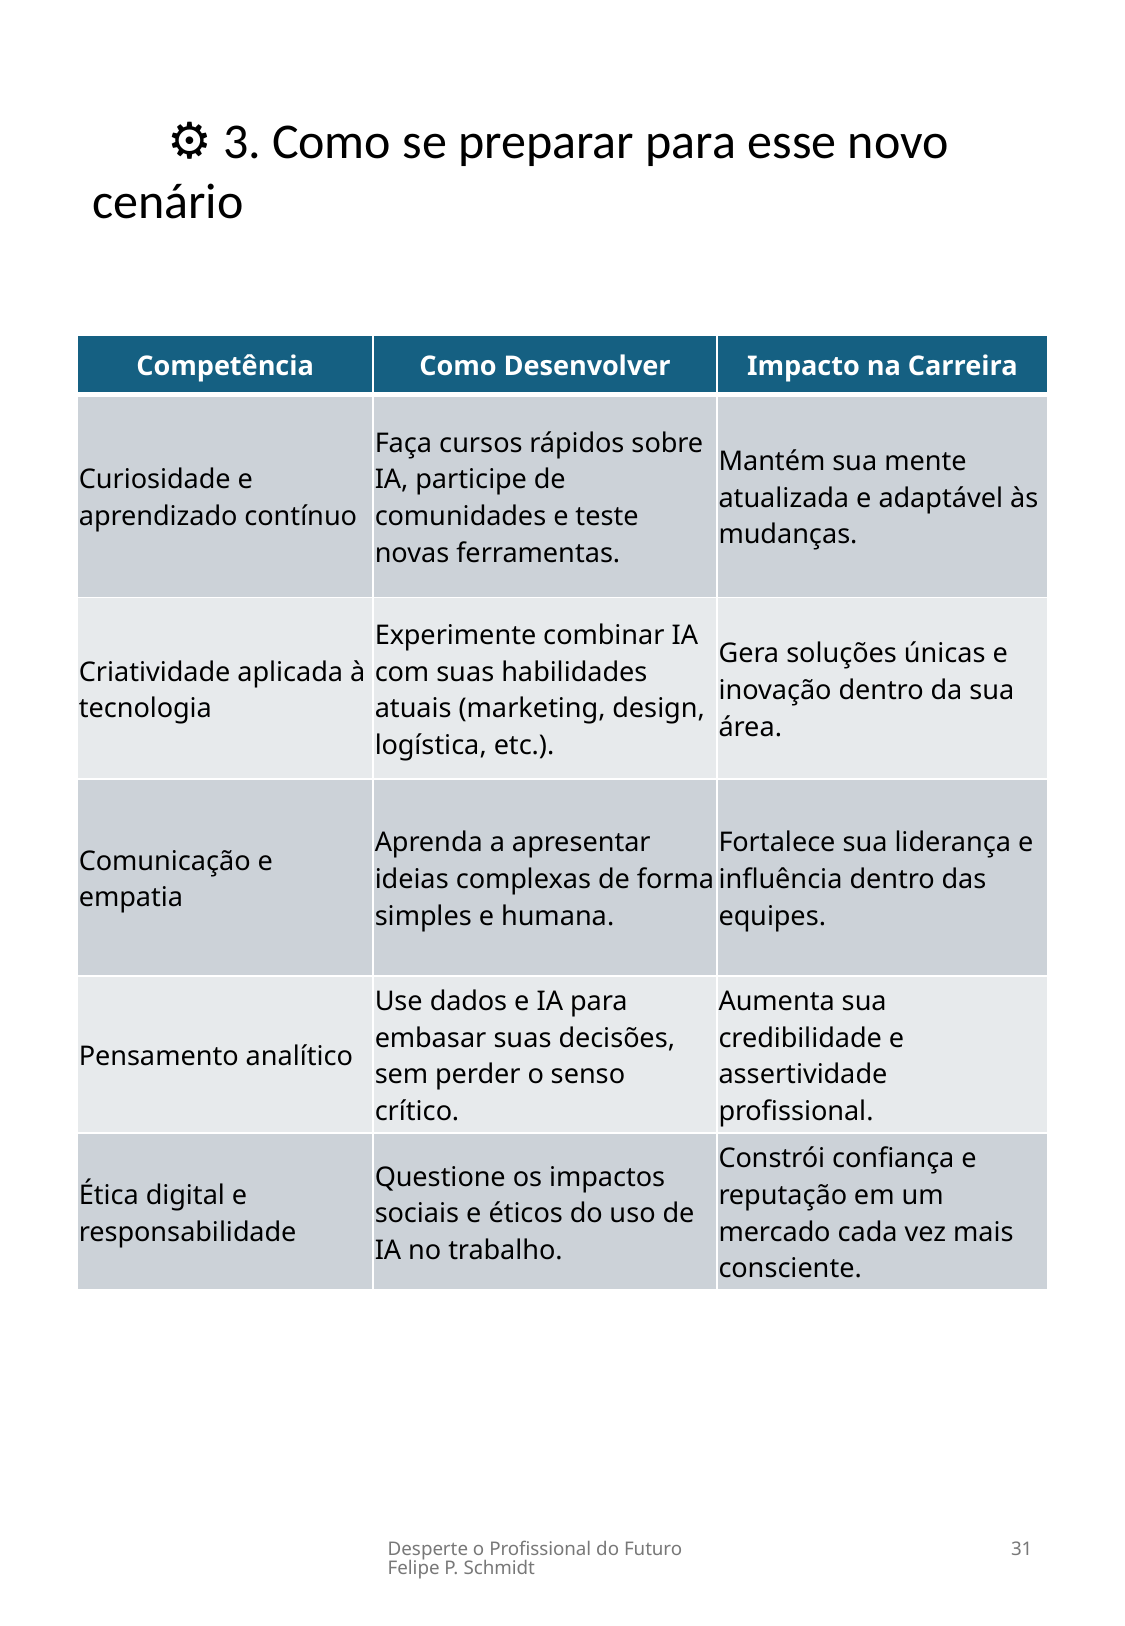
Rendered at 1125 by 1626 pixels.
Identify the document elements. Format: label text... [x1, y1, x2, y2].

table_cell Experimente combinar IA com suas habilidades atuais (marketing, design, logística, etc.). [374, 598, 716, 778]
table_cell Pensamento analítico [78, 977, 372, 1132]
table_cell Comunicação e empatia [78, 780, 372, 975]
table_cell Gera soluções únicas e inovação dentro da sua área. [718, 598, 1047, 778]
table_cell Use dados e IA para embasar suas decisões, sem perder o senso crítico. [374, 977, 716, 1132]
table_cell Fortalece sua liderança e influência dentro das equipes. [718, 780, 1047, 975]
table_header Impacto na Carreira [718, 336, 1047, 392]
slide_number 31 [794, 1506, 1048, 1593]
footer Desperte o Profissional do Futuro Felipe P. Schmidt [372, 1506, 753, 1593]
table_cell Faça cursos rápidos sobre IA, participe de comunidades e teste novas ferramentas. [374, 397, 716, 597]
table_cell Constrói confiança e reputação em um mercado cada vez mais consciente. [718, 1134, 1047, 1289]
table_cell Mantém sua mente atualizada e adaptável às mudanças. [718, 397, 1047, 597]
table_cell Criatividade aplicada à tecnologia [78, 598, 372, 778]
table_cell Aumenta sua credibilidade e assertividade profissional. [718, 977, 1047, 1132]
table_cell Aprenda a apresentar ideias complexas de forma simples e humana. [374, 780, 716, 975]
table_cell Curiosidade e aprendizado contínuo [78, 397, 372, 597]
table_cell Ética digital e responsabilidade [78, 1134, 372, 1289]
text_box ⚙️ 3. Como se preparar para esse novo cenário [77, 101, 1016, 236]
table_cell Questione os impactos sociais e éticos do uso de IA no trabalho. [374, 1134, 716, 1289]
table_header Competência [78, 336, 372, 392]
table_header Como Desenvolver [374, 336, 716, 392]
